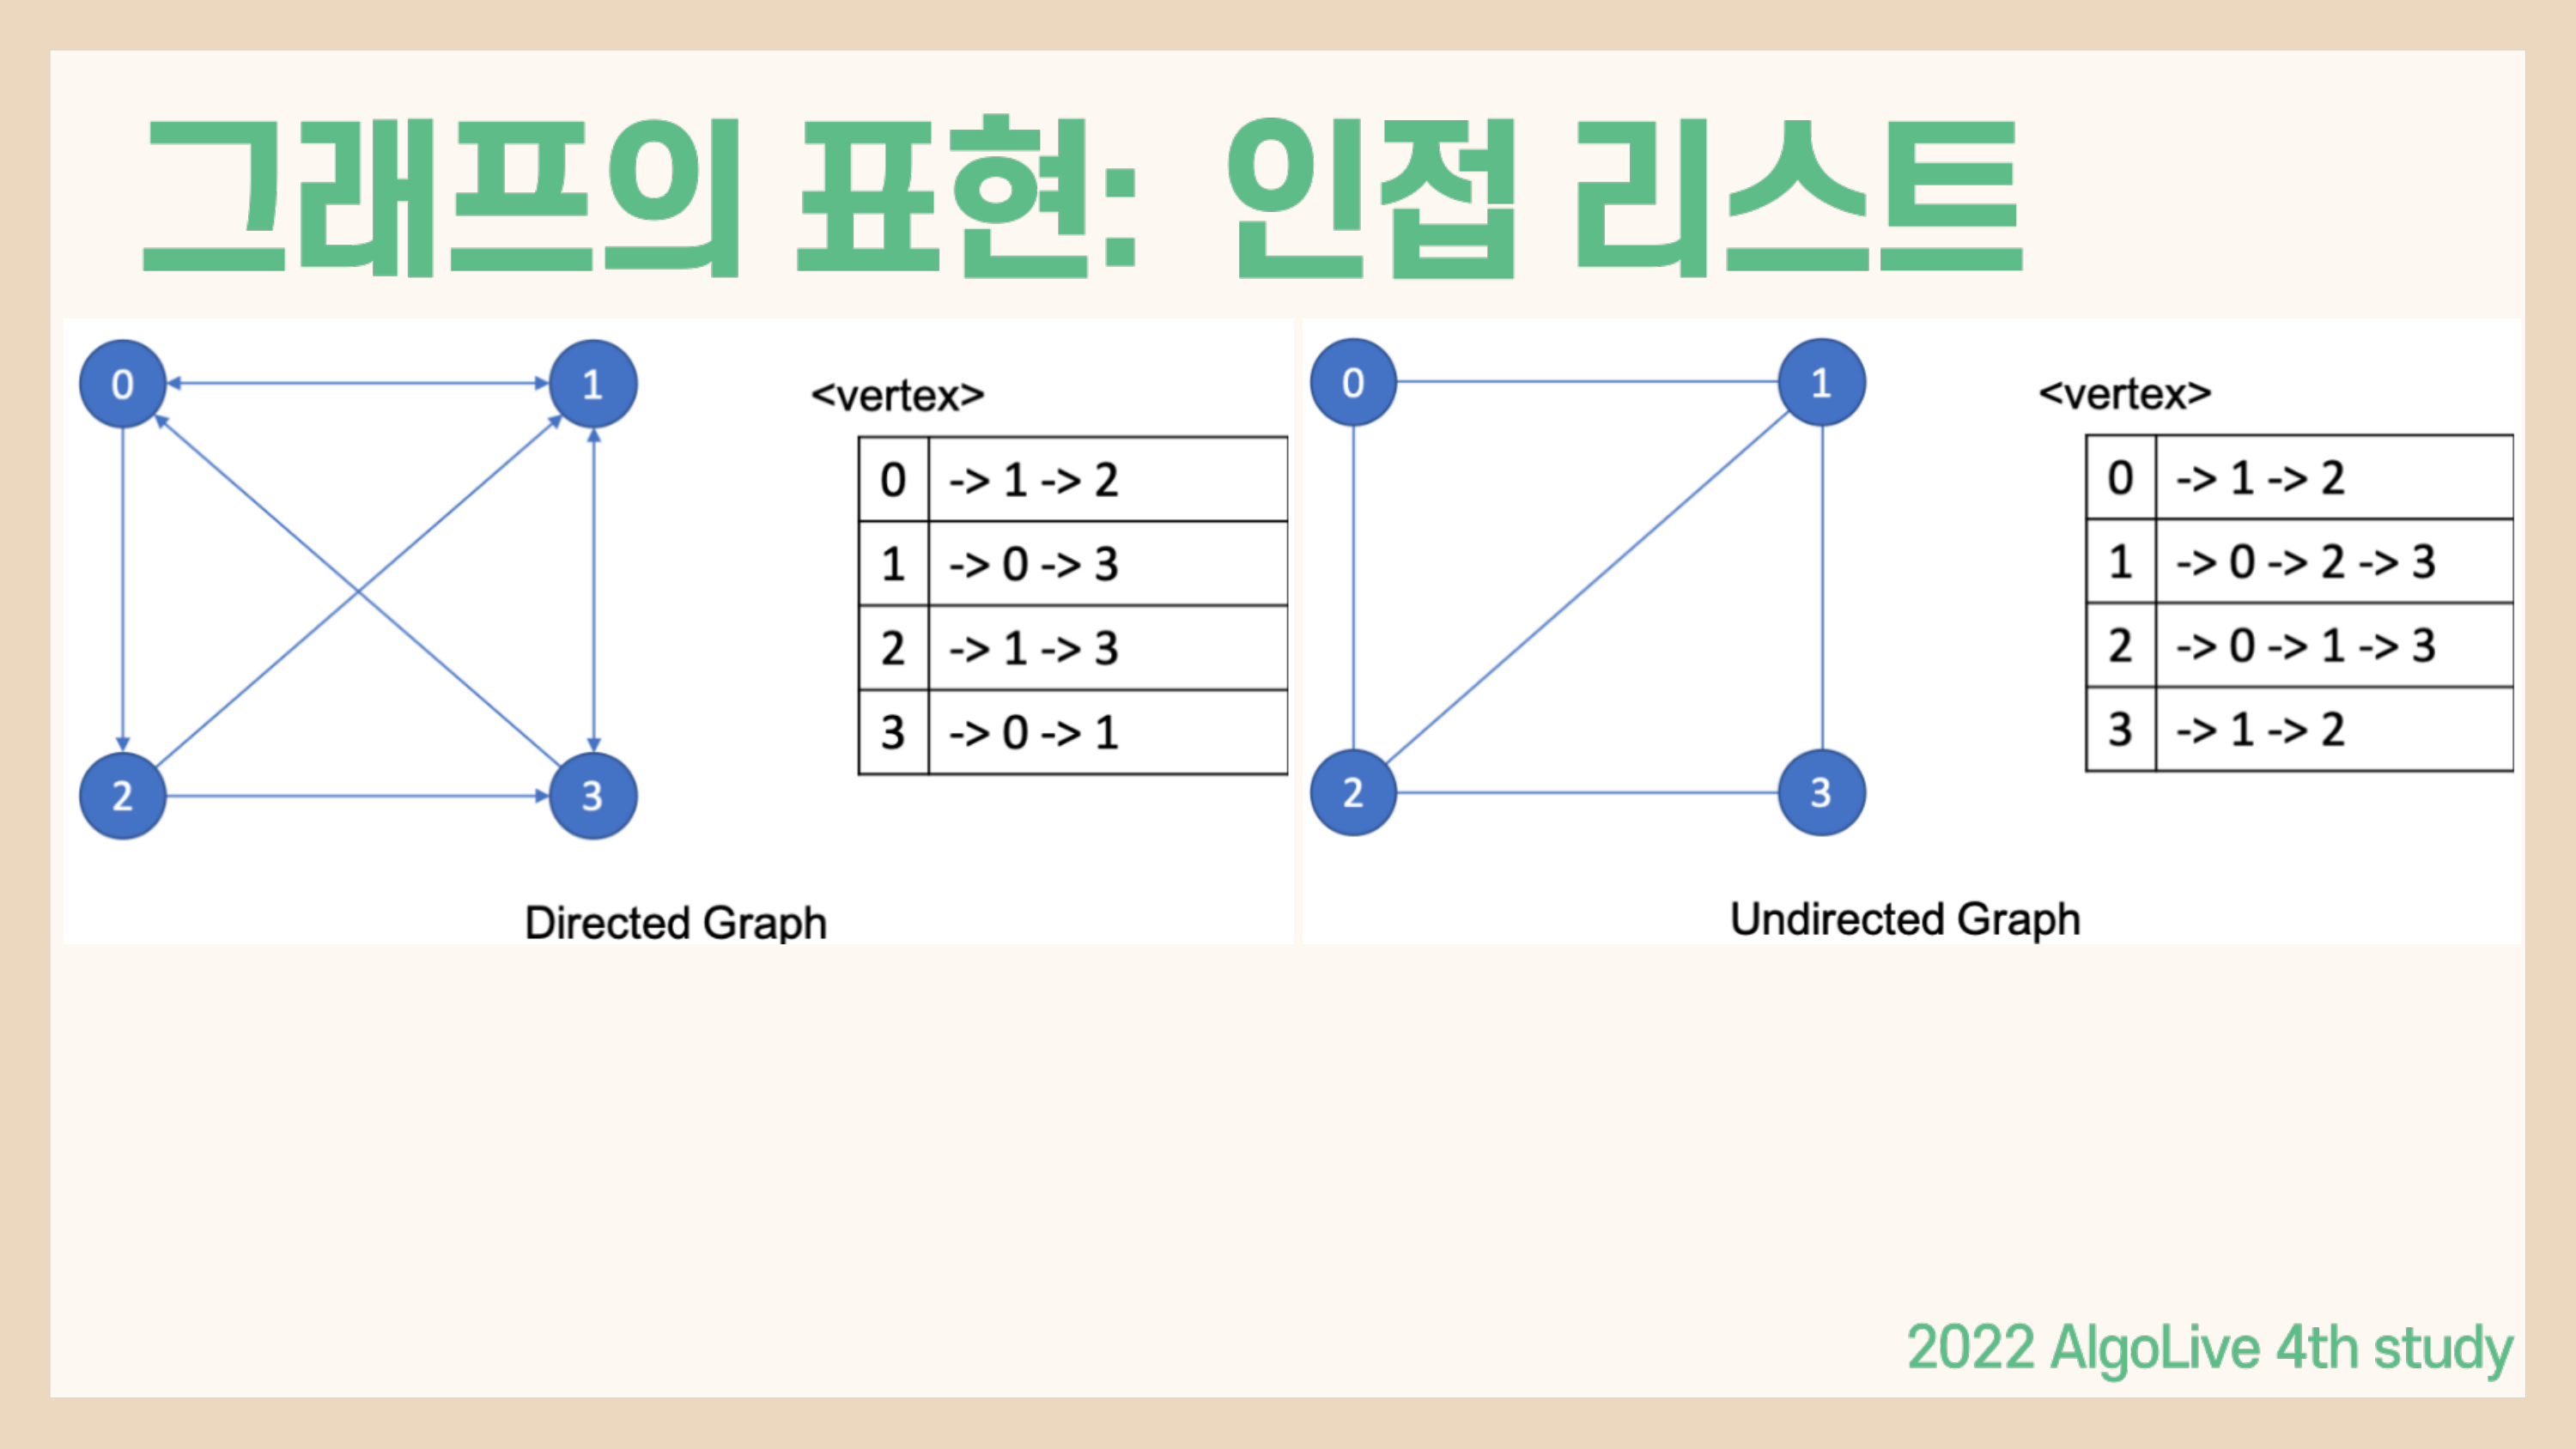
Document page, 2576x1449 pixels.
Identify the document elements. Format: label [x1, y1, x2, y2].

text_box [64, 318, 1295, 944]
text_box [1303, 318, 2521, 944]
picture [106, 52, 2104, 358]
text_box [0, 0, 2576, 1449]
picture [1732, 1300, 2541, 1409]
